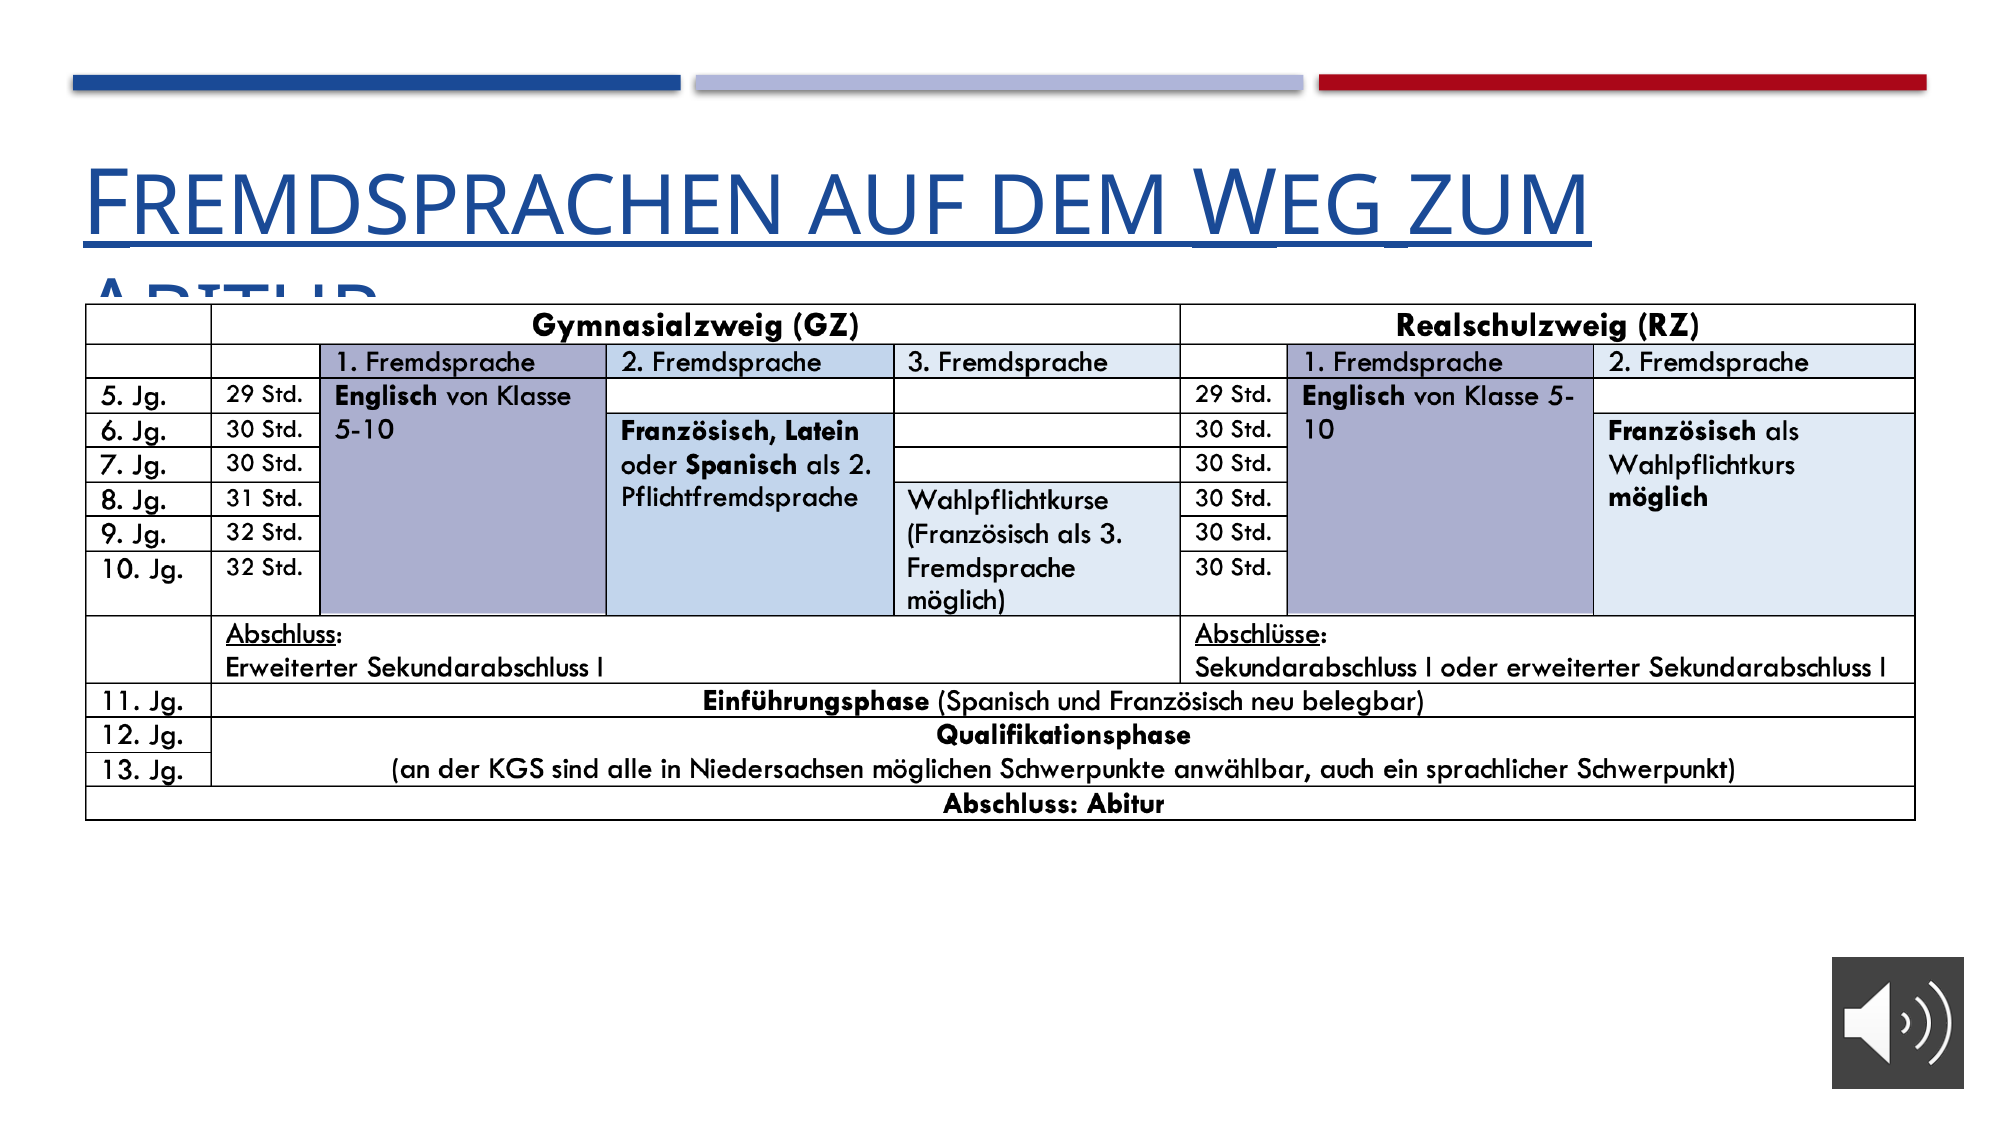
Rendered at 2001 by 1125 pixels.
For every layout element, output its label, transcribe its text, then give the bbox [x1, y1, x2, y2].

text_box FREMDSPRACHEN AUF DEM WEG ZUM ABITUR [67, 135, 1920, 1070]
picture [79, 297, 1923, 828]
picture [1830, 955, 1966, 1091]
